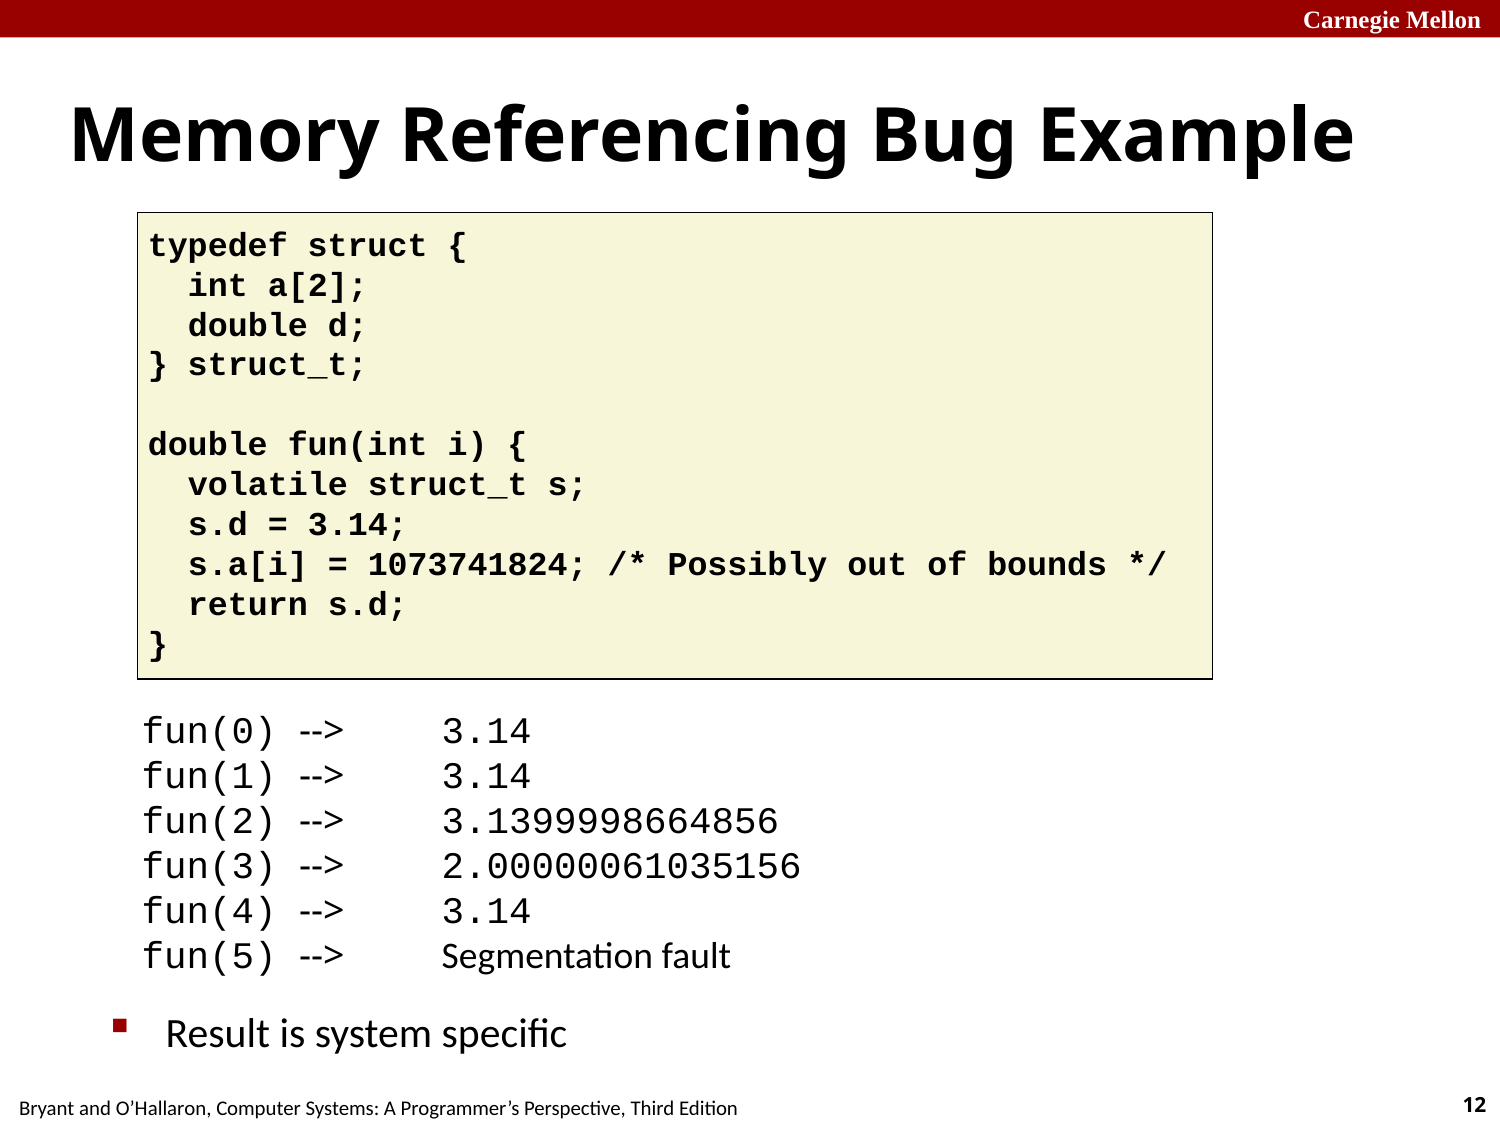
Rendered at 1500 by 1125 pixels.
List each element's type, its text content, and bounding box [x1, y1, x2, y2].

title Memory Referencing Bug Example [62, 41, 1438, 222]
text_box fun(0) --> 3.14 fun(1) --> 3.14 fun(2) --> 3.1399998664856 fun(3) --> 2.00000061035156 fun(4) --> 3.14 fun(5) --> Segmentation fault [135, 699, 1338, 1000]
list Result is system specific [74, 999, 1426, 1093]
text_box typedef struct { int a[2]; double d; } struct_t; double fun(int i) { volatile struct_t s; s.d = 3.14; s.a[i] = 1073741824; /* Possibly out of bounds */ return s.d; } [137, 212, 1213, 680]
